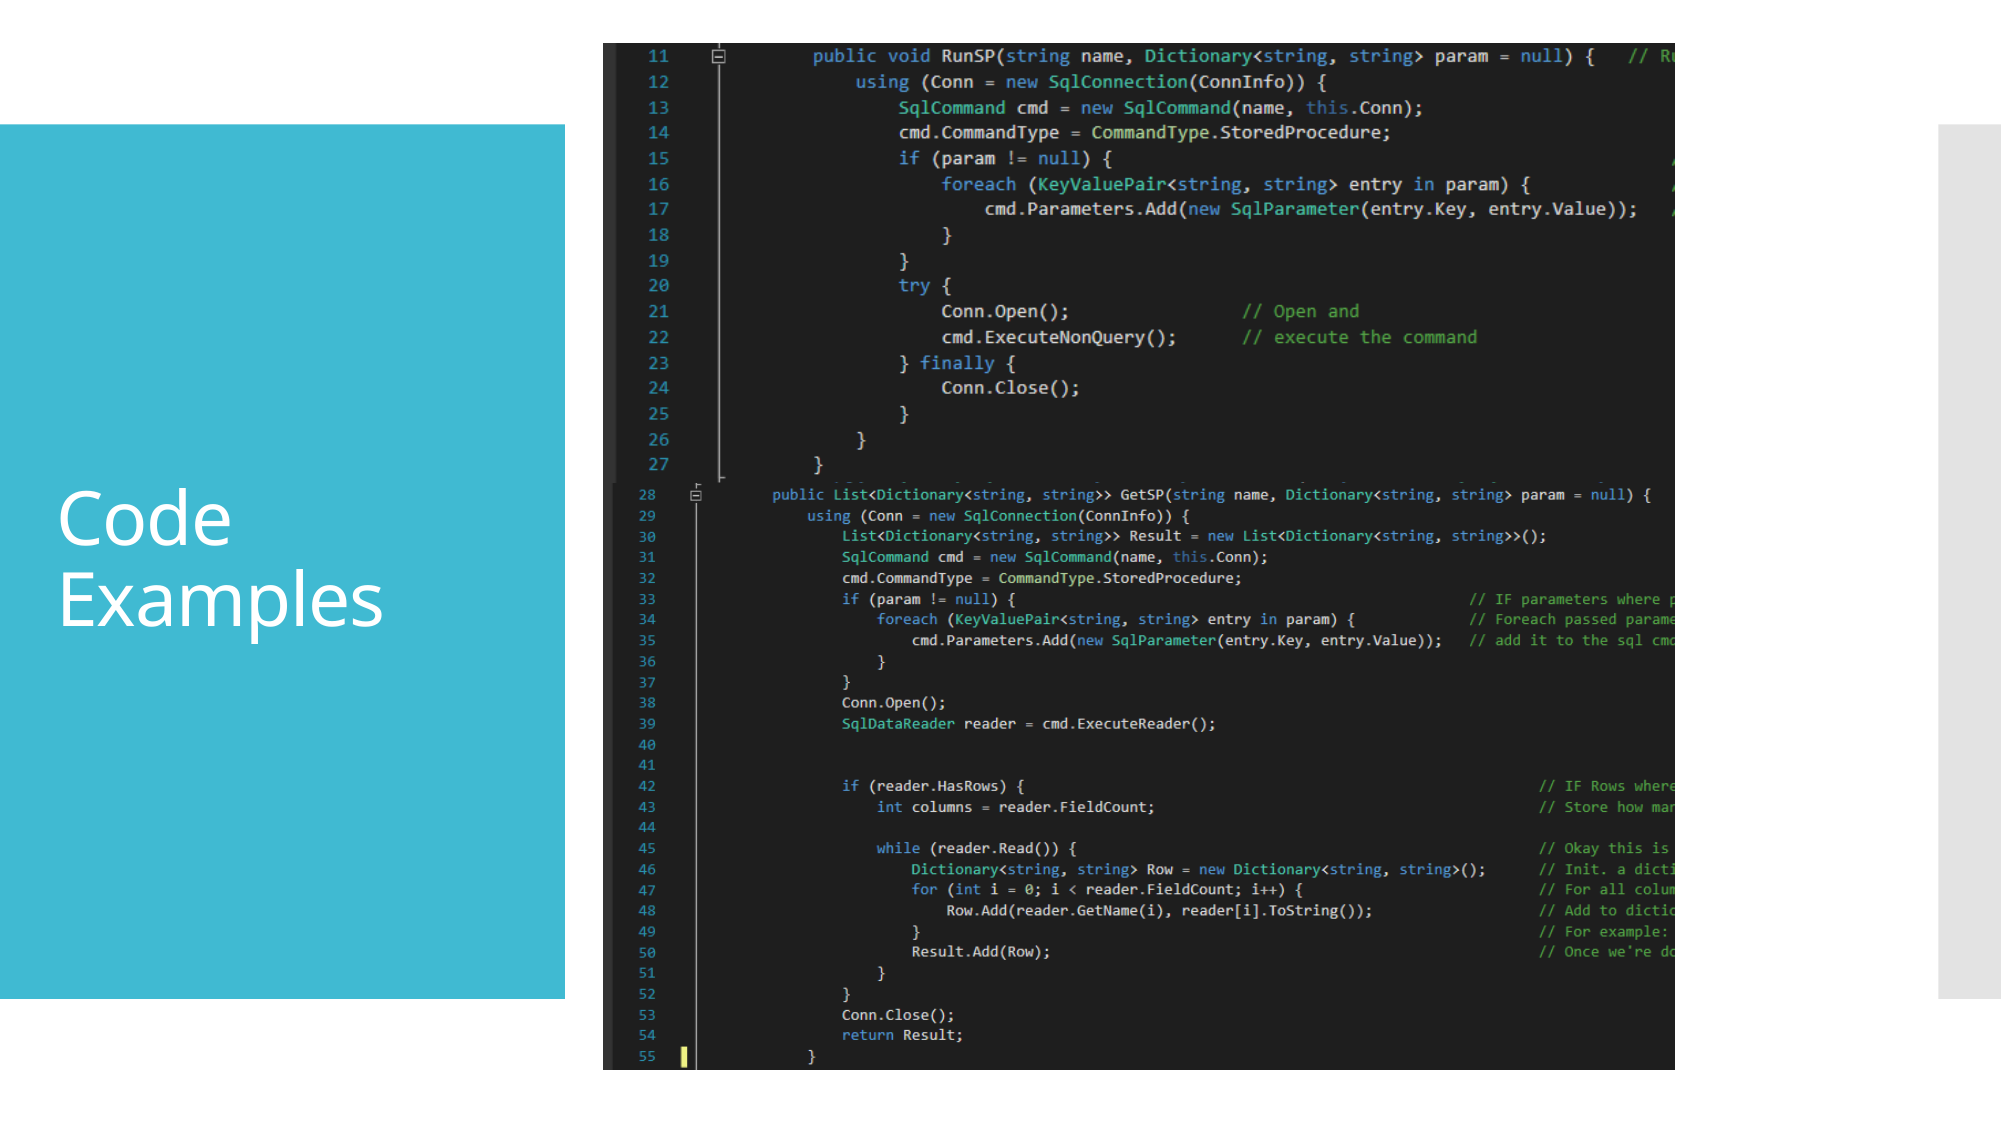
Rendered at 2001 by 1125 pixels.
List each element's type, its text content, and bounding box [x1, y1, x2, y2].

title Code Examples [41, 184, 525, 940]
picture [602, 43, 1676, 1070]
